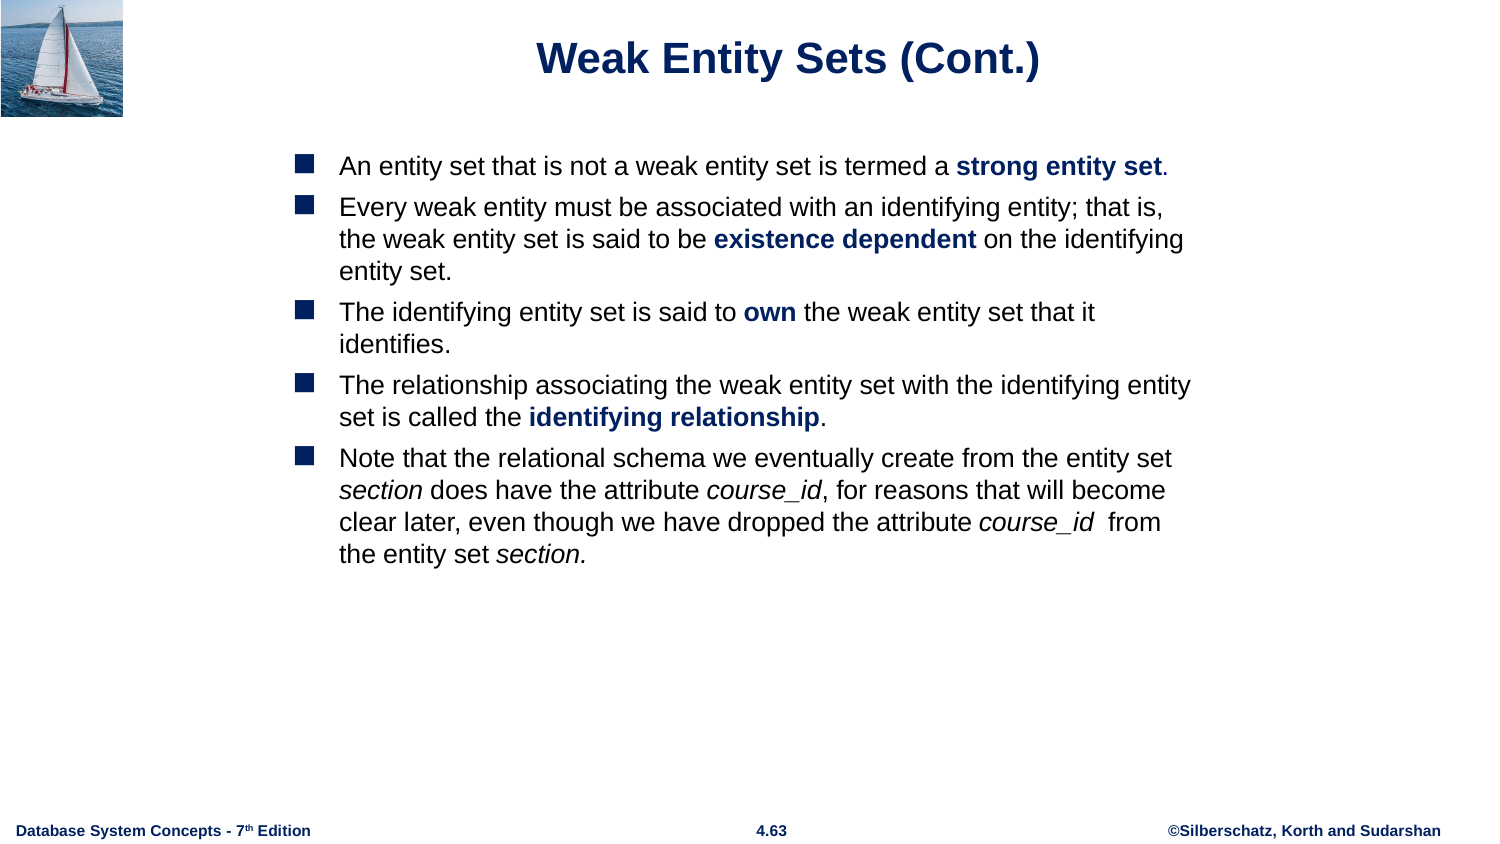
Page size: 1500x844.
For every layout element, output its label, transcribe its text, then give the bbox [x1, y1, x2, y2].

list An entity set that is not a weak entity set is termed a strong entity set. Every weak entity must be associated with an identifying entity; that is, the weak entity set is said to be existence dependent on the identifying entity set. The identifying entity set is said to own the weak entity set that it identifies. The relationship associating the weak entity set with the identifying entity set is called the identifying relationship. Note that the relational schema we eventually create from the entity set section does have the attribute course_id, for reasons that will become clear later, even though we have dropped the attribute course_id from the entity set section. [282, 141, 1209, 711]
title Weak Entity Sets (Cont.) [125, 14, 1452, 90]
picture [0, 0, 123, 117]
